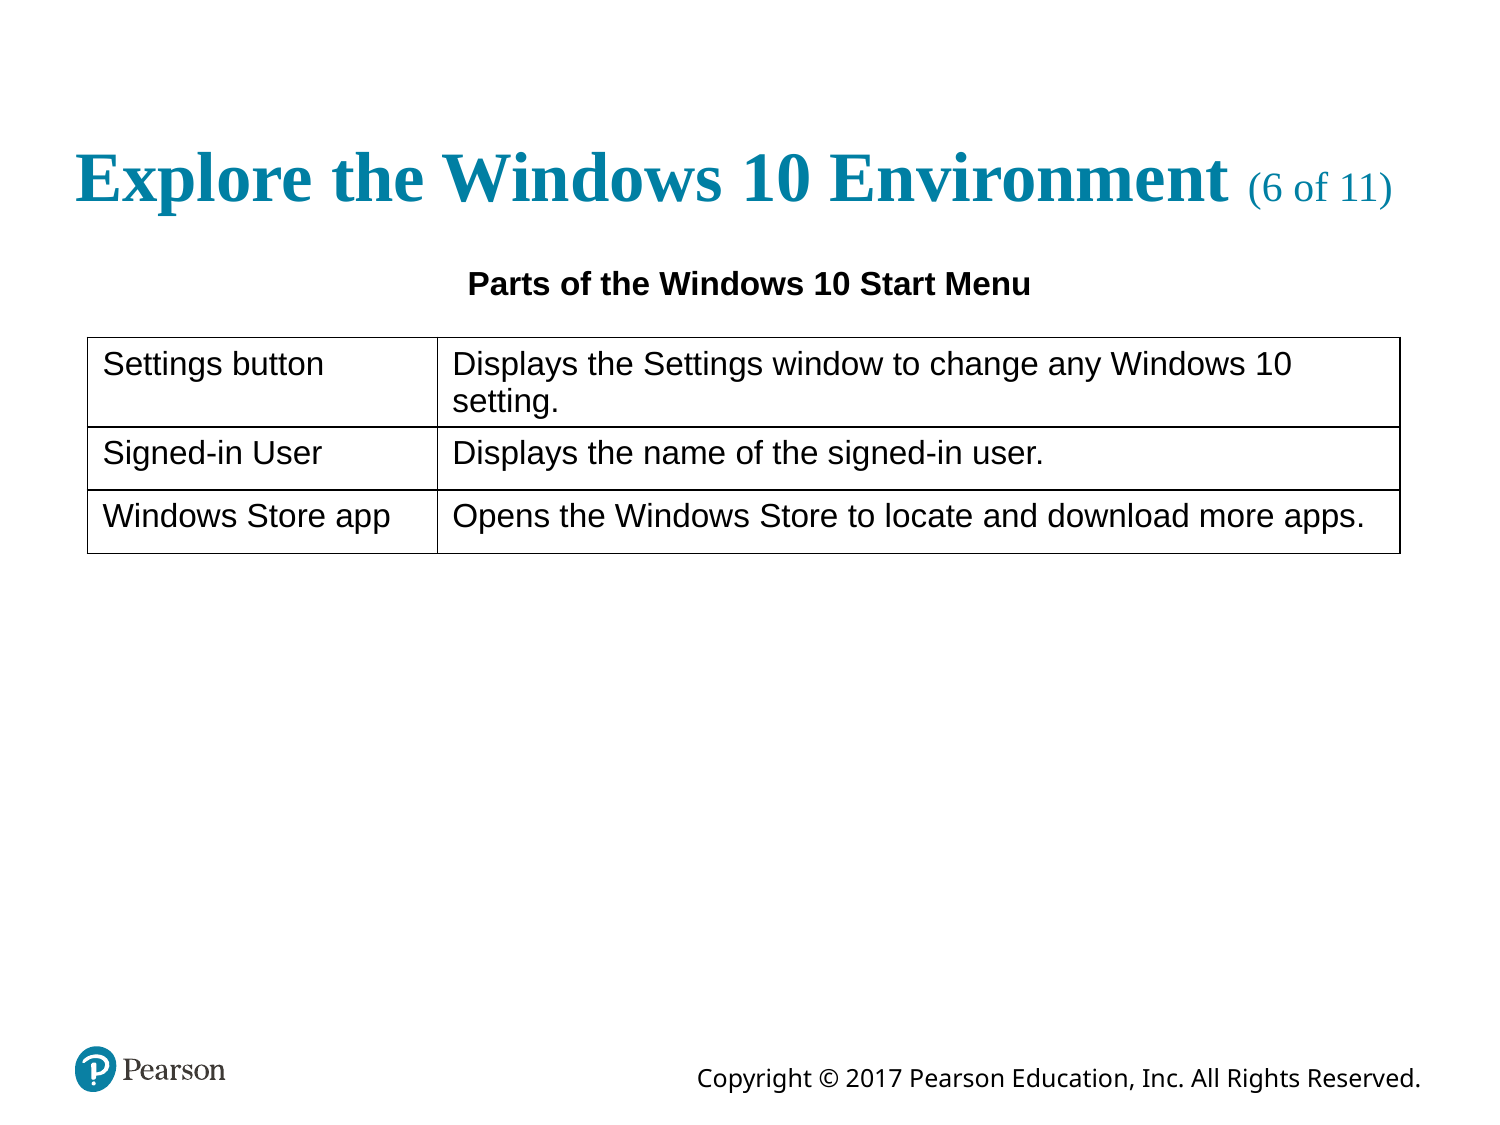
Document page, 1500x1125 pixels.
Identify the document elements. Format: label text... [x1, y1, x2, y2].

table_header Displays the Settings window to change any Windows 10 setting. [438, 338, 1399, 426]
table_cell Windows Store app [88, 491, 437, 553]
table_cell Displays the name of the signed-in user. [438, 428, 1399, 489]
table_header Settings button [88, 338, 437, 426]
list Parts of the Windows 10 Start Menu [75, 262, 1425, 313]
title Explore the Windows 10 Environment (6 of 11) [75, 35, 1425, 216]
table_cell Signed-in User [88, 428, 437, 489]
table_cell Opens the Windows Store to locate and download more apps. [438, 491, 1399, 553]
